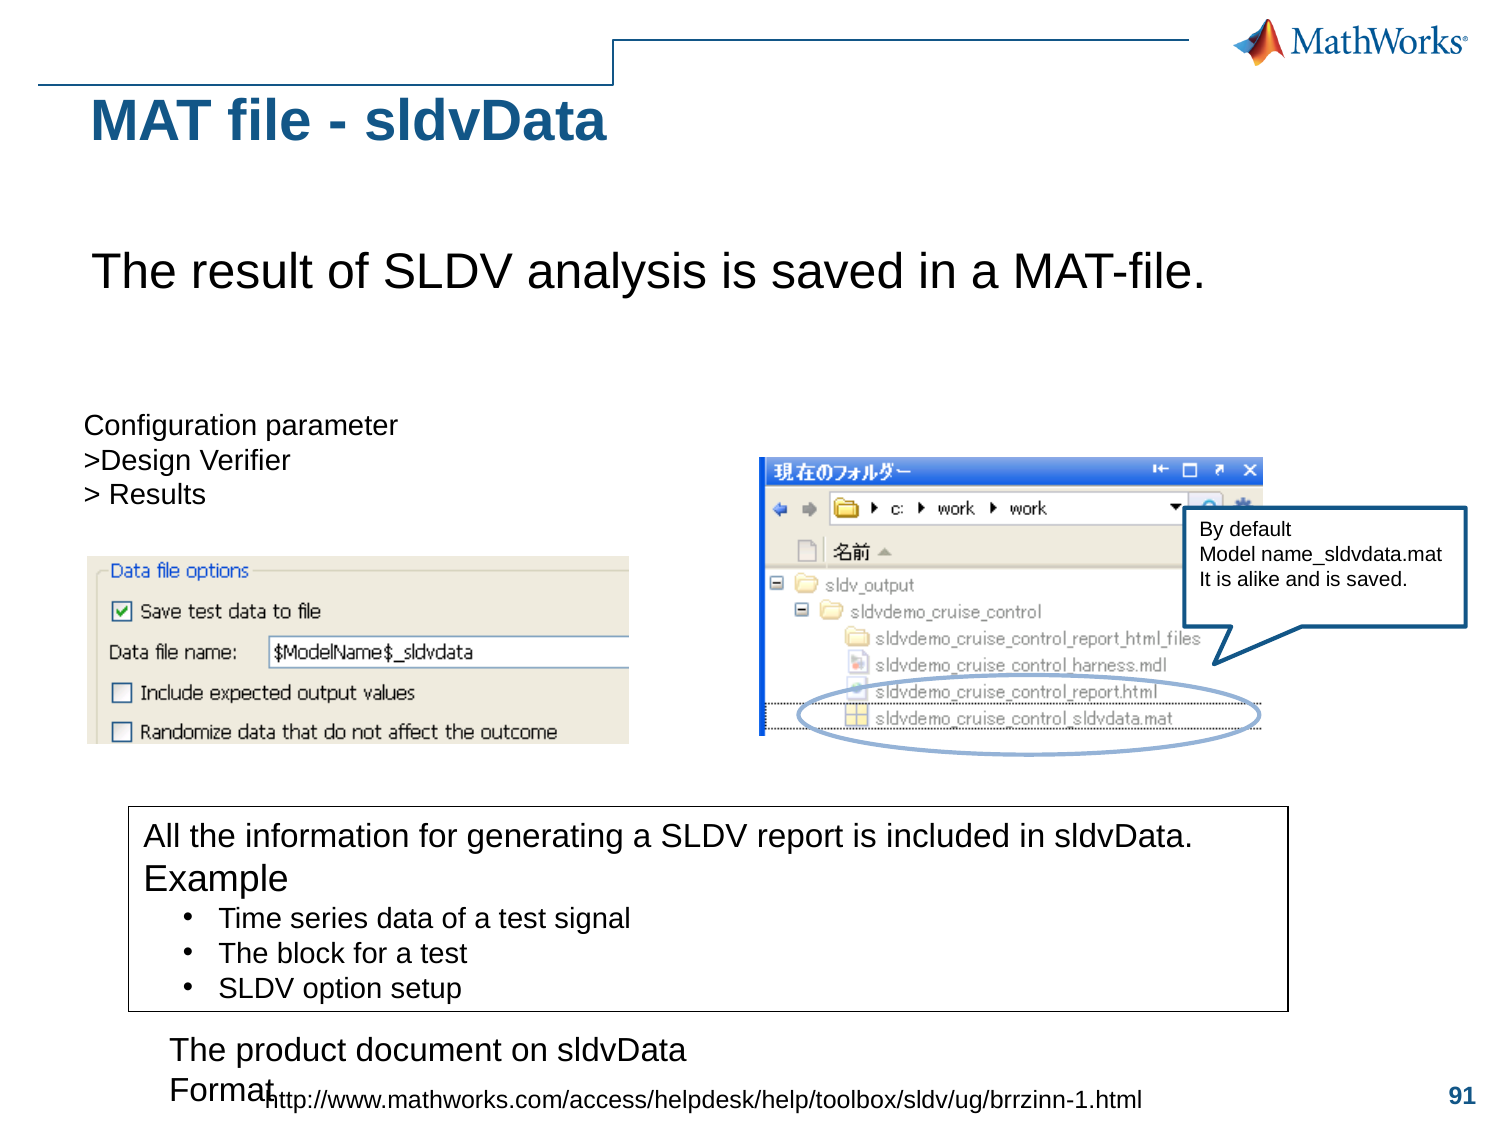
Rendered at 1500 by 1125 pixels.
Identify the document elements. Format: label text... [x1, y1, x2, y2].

text_box [865, 745, 1193, 757]
text_box All the information for generating a SLDV report is included in sldvData. Example Time series data of a test signal The block for a test SLDV option setup [128, 806, 1288, 1012]
text_box Configuration parameter >Design Verifier > Results [68, 398, 493, 518]
text_box http://www.mathworks.com/access/helpdesk/help/toolbox/sldv/ug/brrzinn-1.html [250, 1076, 1164, 1122]
picture [87, 555, 629, 744]
text_box The product document on sldvData Format [154, 1020, 785, 1116]
picture [1226, 7, 1483, 78]
text_box By default Model name_sldvdata.mat It is alike and is saved. [1266, 505, 1468, 645]
text_box The result of SLDV analysis is saved in a MAT-file. [76, 231, 1297, 306]
title MAT file - sldvData [75, 75, 1400, 238]
picture [759, 457, 1263, 737]
